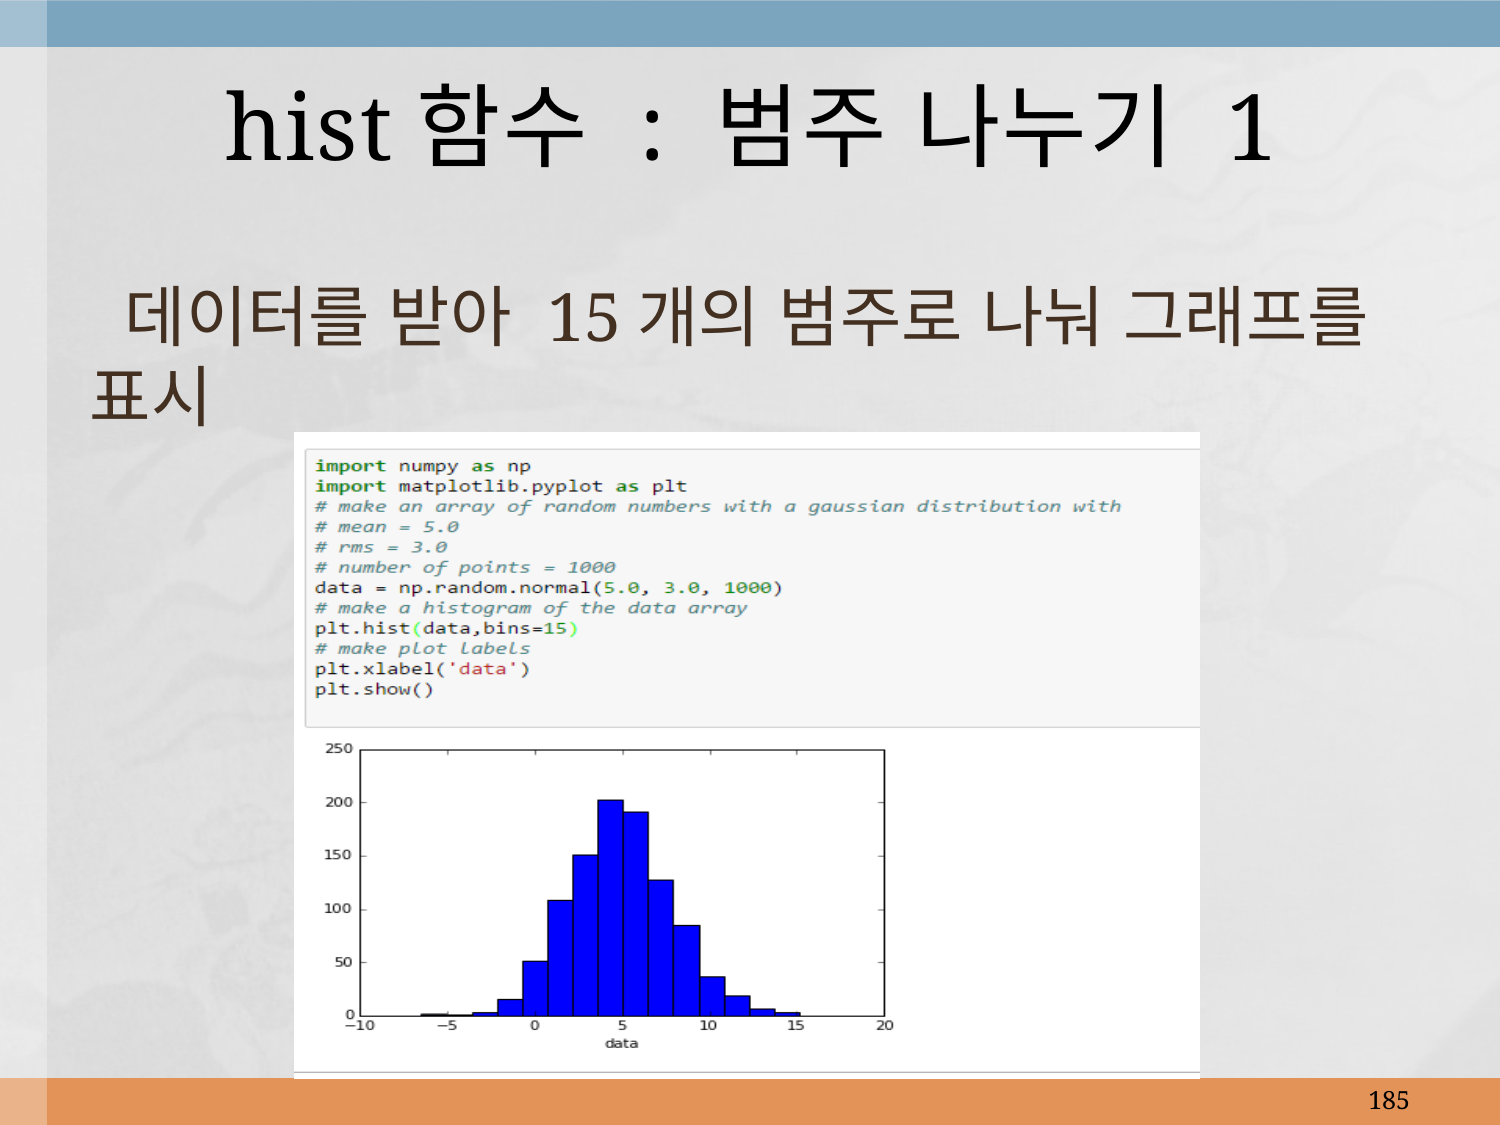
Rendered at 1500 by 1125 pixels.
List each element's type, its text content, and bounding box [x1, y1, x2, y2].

slide_number 185 [1074, 1078, 1425, 1125]
picture [294, 432, 1200, 1079]
list 데이터를 받아 15개의 범주로 나눠 그래프를 표시 [75, 267, 1425, 539]
title hist함수 : 범주 나누기 1 [49, 46, 1454, 202]
